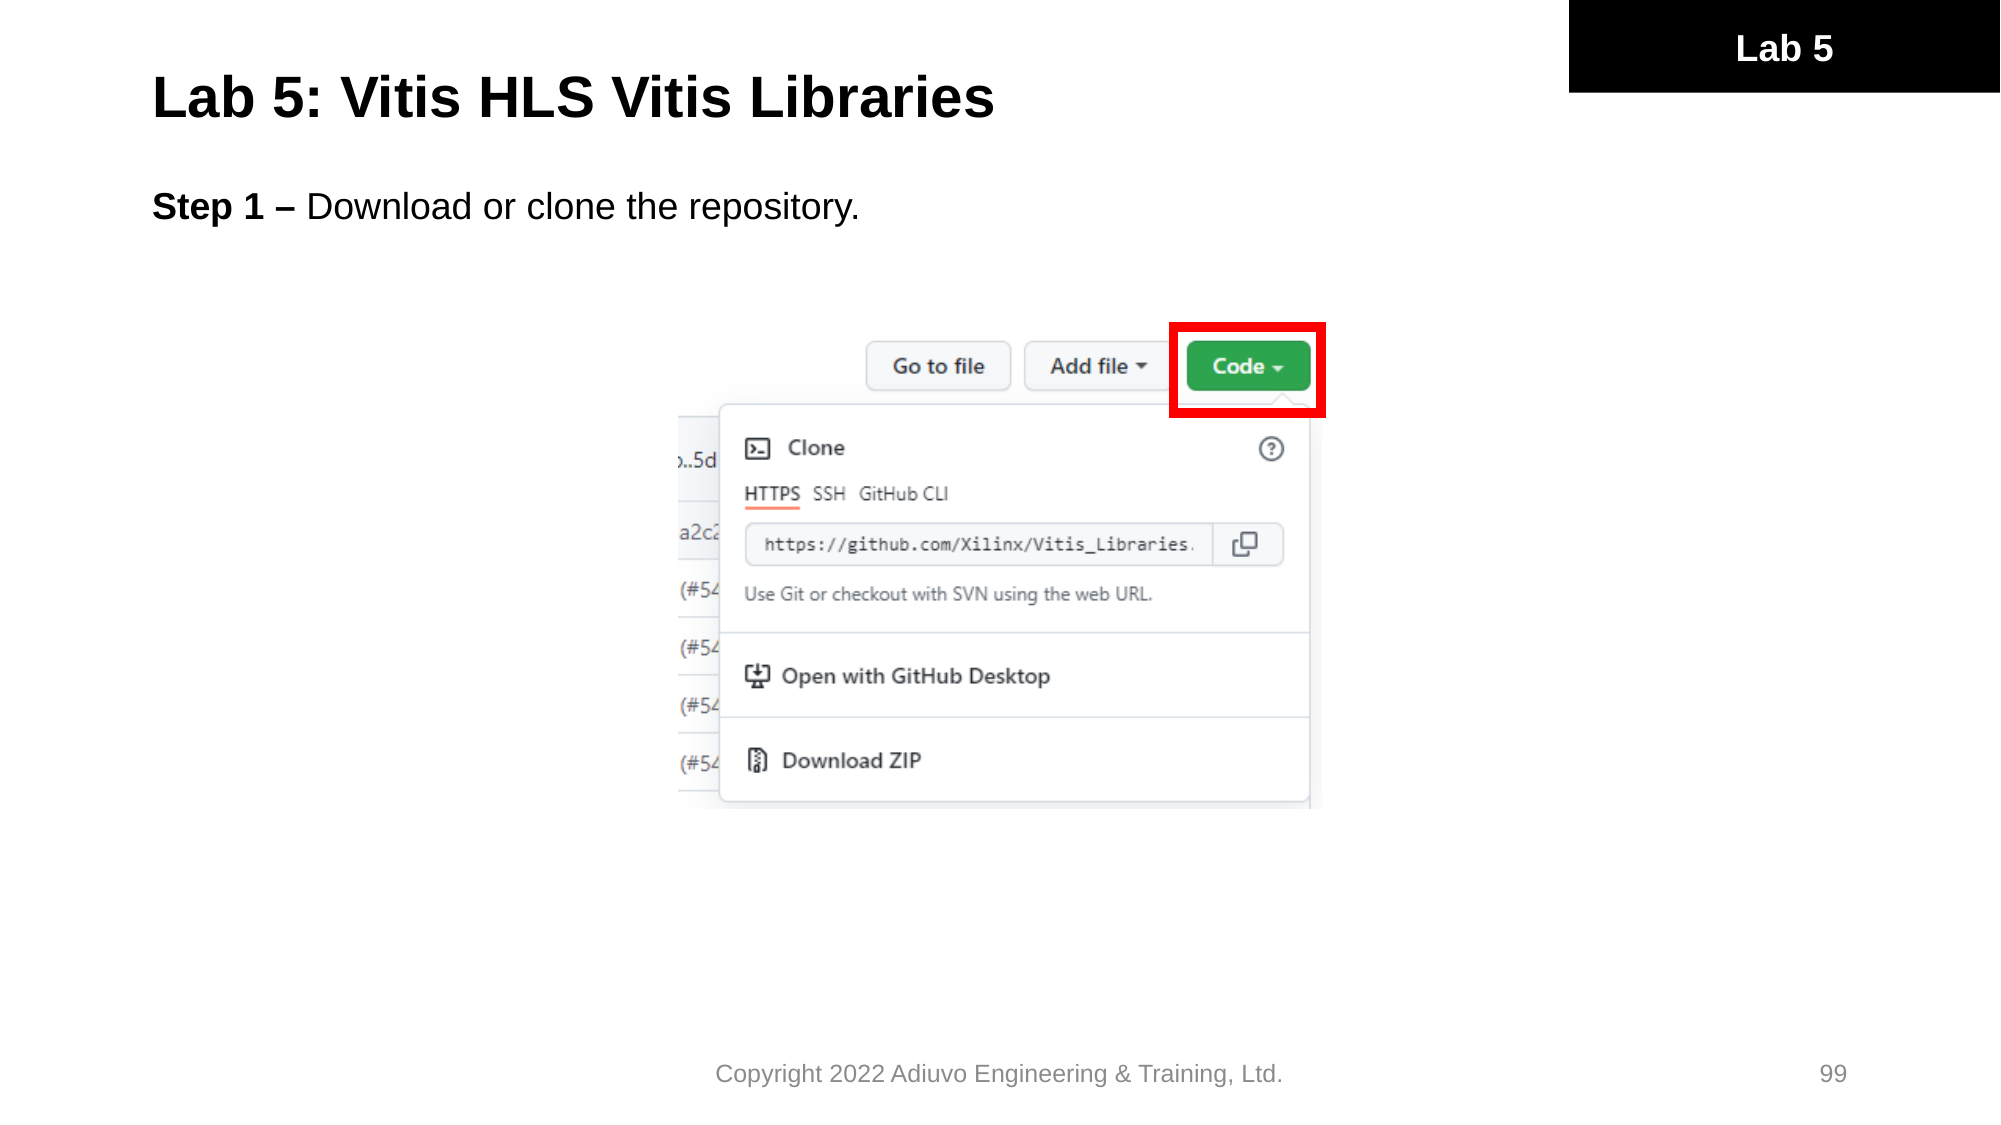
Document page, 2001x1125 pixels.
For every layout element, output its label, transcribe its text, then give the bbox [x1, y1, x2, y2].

text_box Step 1 – Download or clone the repository. [137, 174, 1863, 325]
picture [678, 316, 1322, 809]
slide_number 99 [1412, 1042, 1863, 1103]
title Lab 5: Vitis HLS Vitis Libraries [137, 59, 1863, 153]
text_box Lab 5 [1568, 0, 2000, 94]
footer Copyright 2022 Adiuvo Engineering & Training, Ltd. [662, 1042, 1338, 1103]
